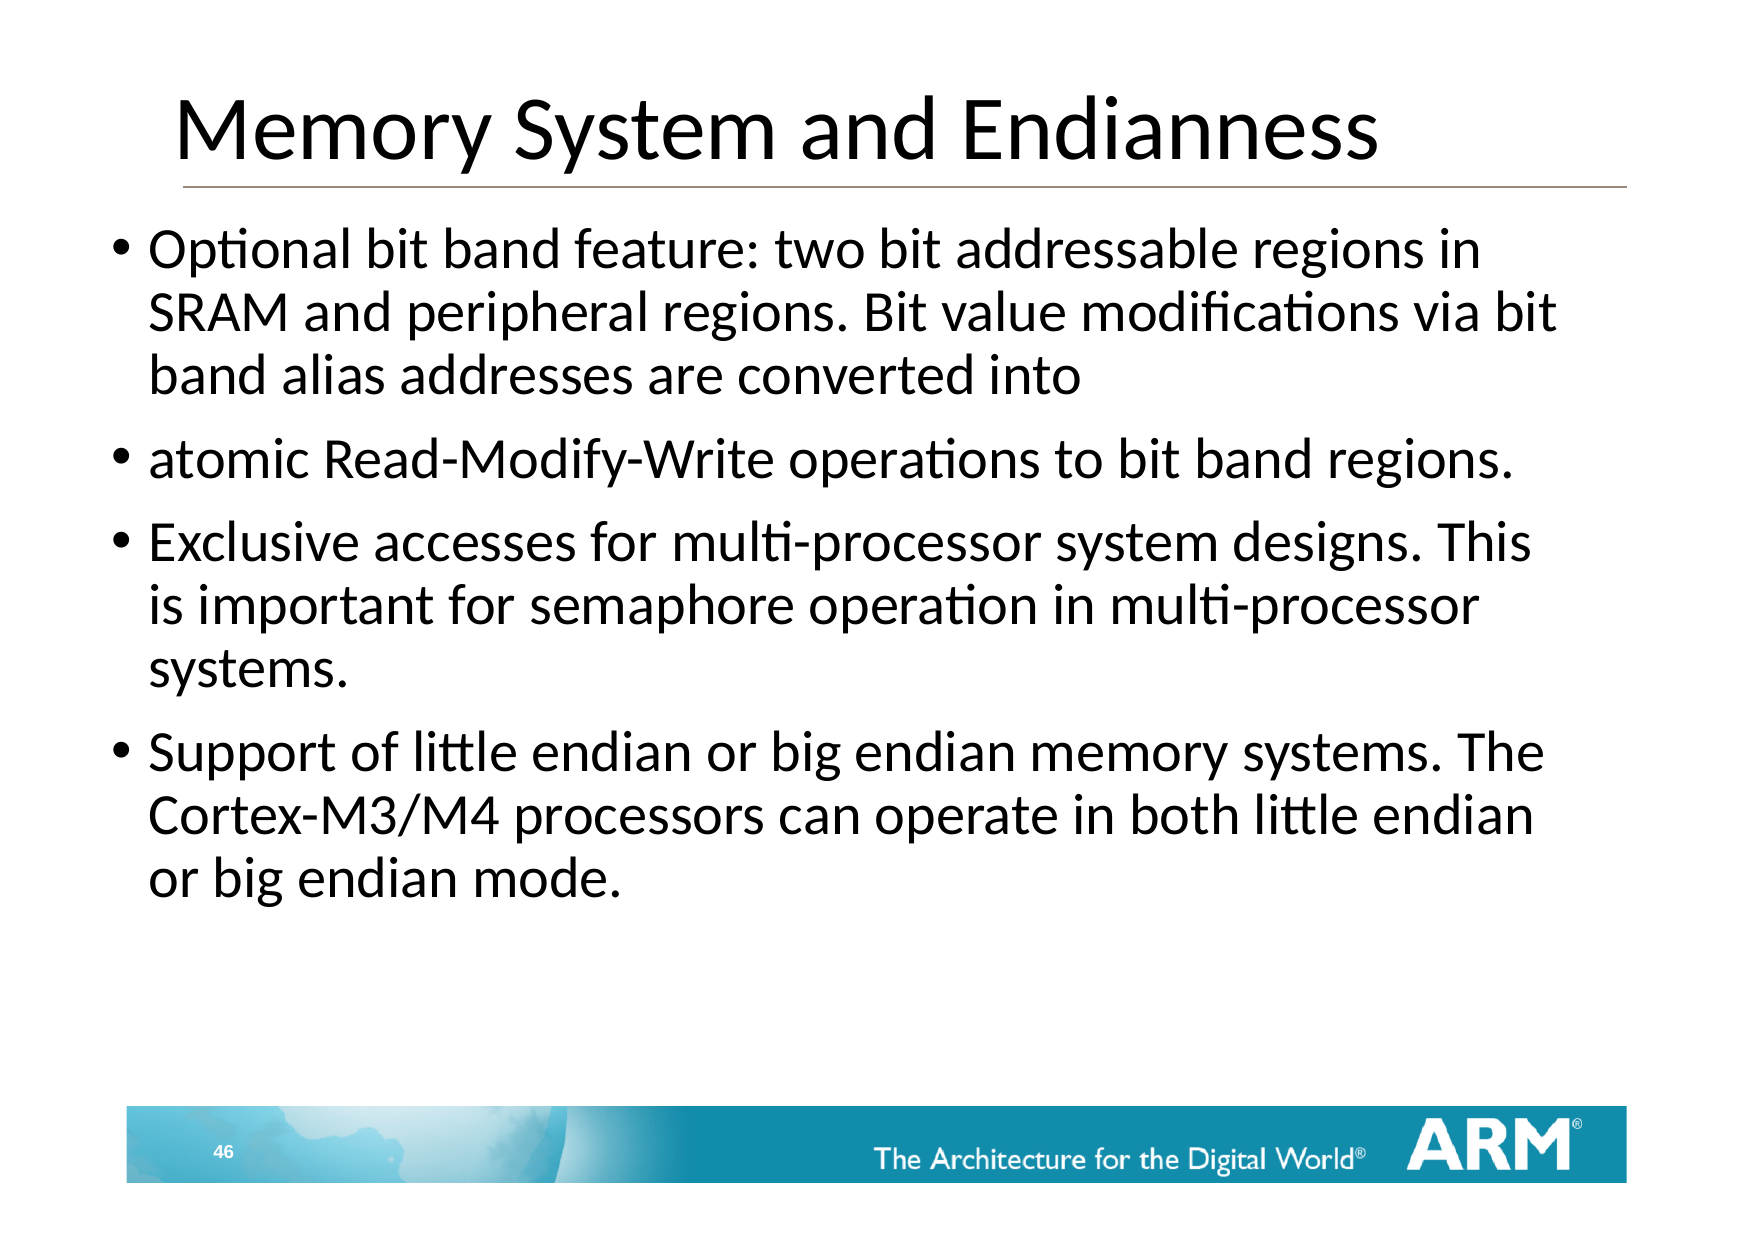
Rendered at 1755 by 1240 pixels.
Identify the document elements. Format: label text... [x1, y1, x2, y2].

slide_number 46 [198, 1139, 287, 1187]
list Optional bit band feature: two bit addressable regions in SRAM and peripheral regions. Bit value modifications via bit band alias addresses are converted into atomic Read-Modify-Write operations to bit band regions. Exclusive accesses for multi-processor system designs. This is important for semaphore operation in multi-processor systems. Support of little endian or big endian memory systems. The Cortex-M3/M4 processors can operate in both little endian or big endian mode. [111, 218, 1581, 492]
title Memory System and Endianness [173, 80, 1581, 172]
picture [126, 1106, 1627, 1183]
